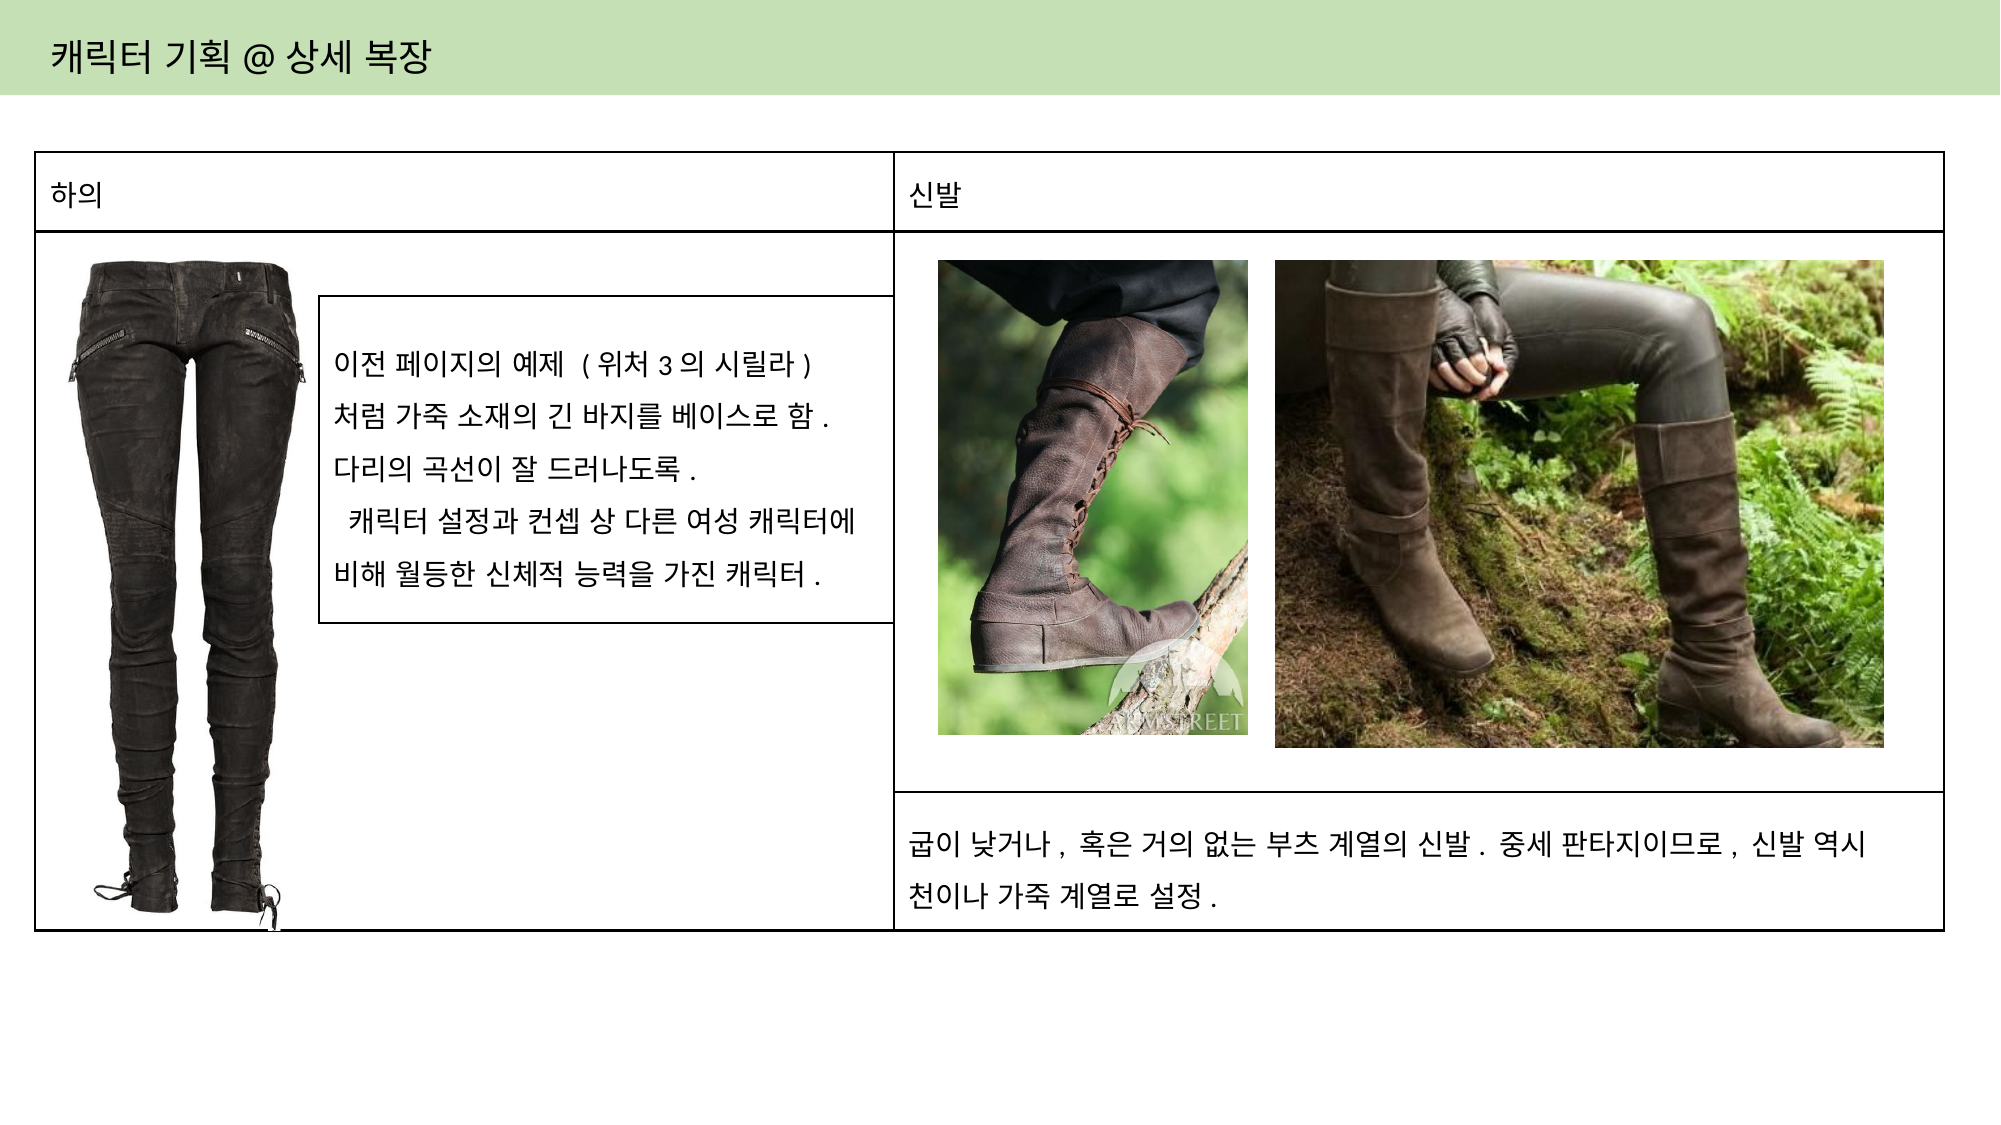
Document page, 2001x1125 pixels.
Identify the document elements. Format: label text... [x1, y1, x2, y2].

text_box 굽이 낮거나, 혹은 거의 없는 부츠 계열의 신발. 중세 판타지이므로, 신발 역시 천이나 가죽 계열로 설정. [893, 791, 1945, 931]
picture [938, 260, 1248, 735]
text_box 이전 페이지의 예제 (위처3의 시릴라) 처럼 가죽 소재의 긴 바지를 베이스로 함. 다리의 곡선이 잘 드러나도록. 캐릭터 설정과 컨셉 상 다른 여성 캐릭터에 비해 월등한 신체적 능력을 가진 캐릭터. [410, 295, 893, 624]
text_box [34, 231, 893, 295]
picture [0, 260, 410, 931]
text_box [893, 232, 1945, 791]
text_box 신발 [893, 151, 1945, 232]
text_box 하의 [34, 151, 893, 231]
title 캐릭터 기획@상세 복장 [35, 0, 1917, 91]
picture [1267, 260, 1884, 753]
text_box [34, 624, 893, 932]
